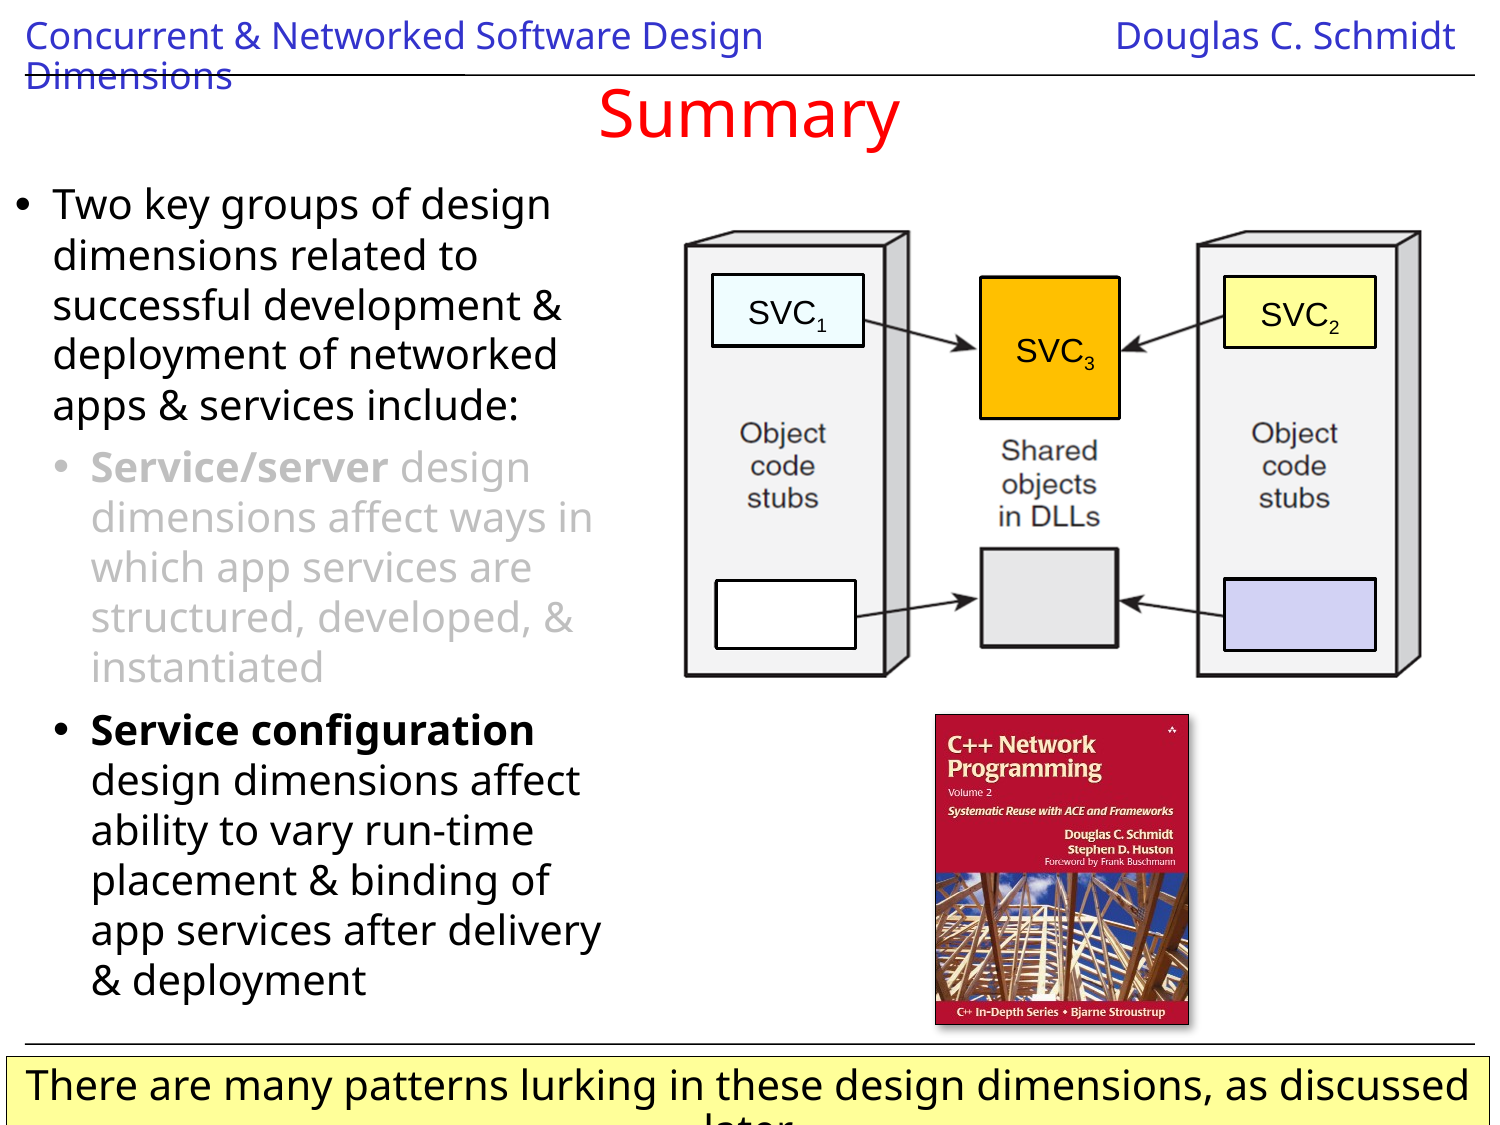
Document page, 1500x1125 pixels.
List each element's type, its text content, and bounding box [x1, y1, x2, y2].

picture [673, 214, 1434, 678]
text_box There are many patterns lurking in these design dimensions, as discussed later [6, 1056, 1490, 1125]
picture [935, 714, 1189, 1026]
title Summary [24, 79, 1476, 143]
text_box Two key groups of design dimensions related to successful development & deployment of networked apps & services include: Service/server design dimensions affect ways in which app services are structured, developed, & instantiated Service configuration design dimensions affect ability to vary run-time placement & binding of app services after delivery & deployment [0, 170, 642, 1011]
text_box [0, 1046, 1493, 1125]
